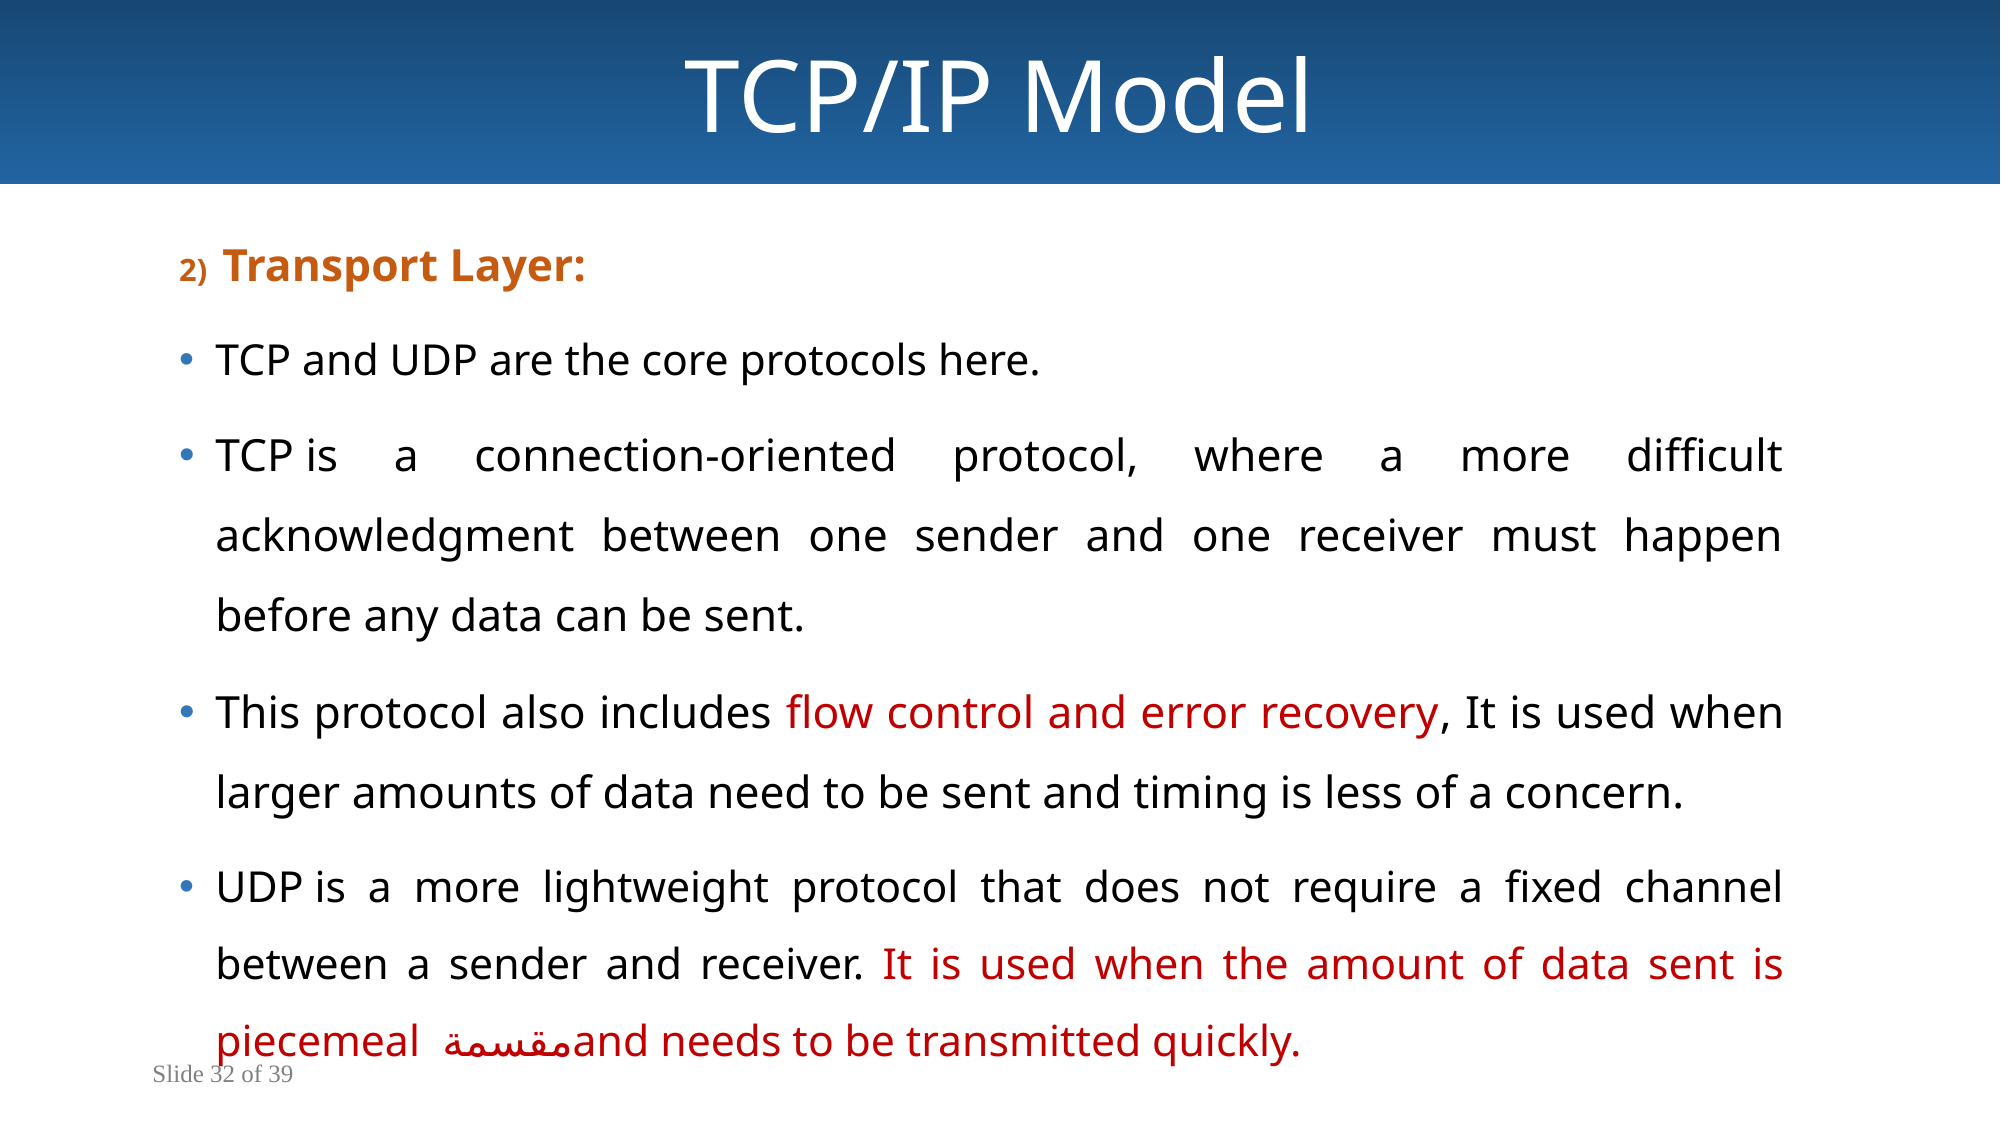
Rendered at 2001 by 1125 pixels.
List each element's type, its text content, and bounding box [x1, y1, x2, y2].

list Transport Layer: TCP and UDP are the core protocols here. TCP is a connection-oriented protocol, where a more difficult acknowledgment between one sender and one receiver must happen before any data can be sent. This protocol also includes flow control and error recovery, It is used when larger amounts of data need to be sent and timing is less of a concern. UDP is a more lightweight protocol that does not require a fixed channel between a sender and receiver. It is used when the amount of data sent is piecemeal مقسمةand needs to be transmitted quickly. [164, 202, 1800, 1080]
text_box TCP/IP Model [0, 0, 2000, 185]
slide_number Slide 32 of 39 [137, 1042, 588, 1103]
